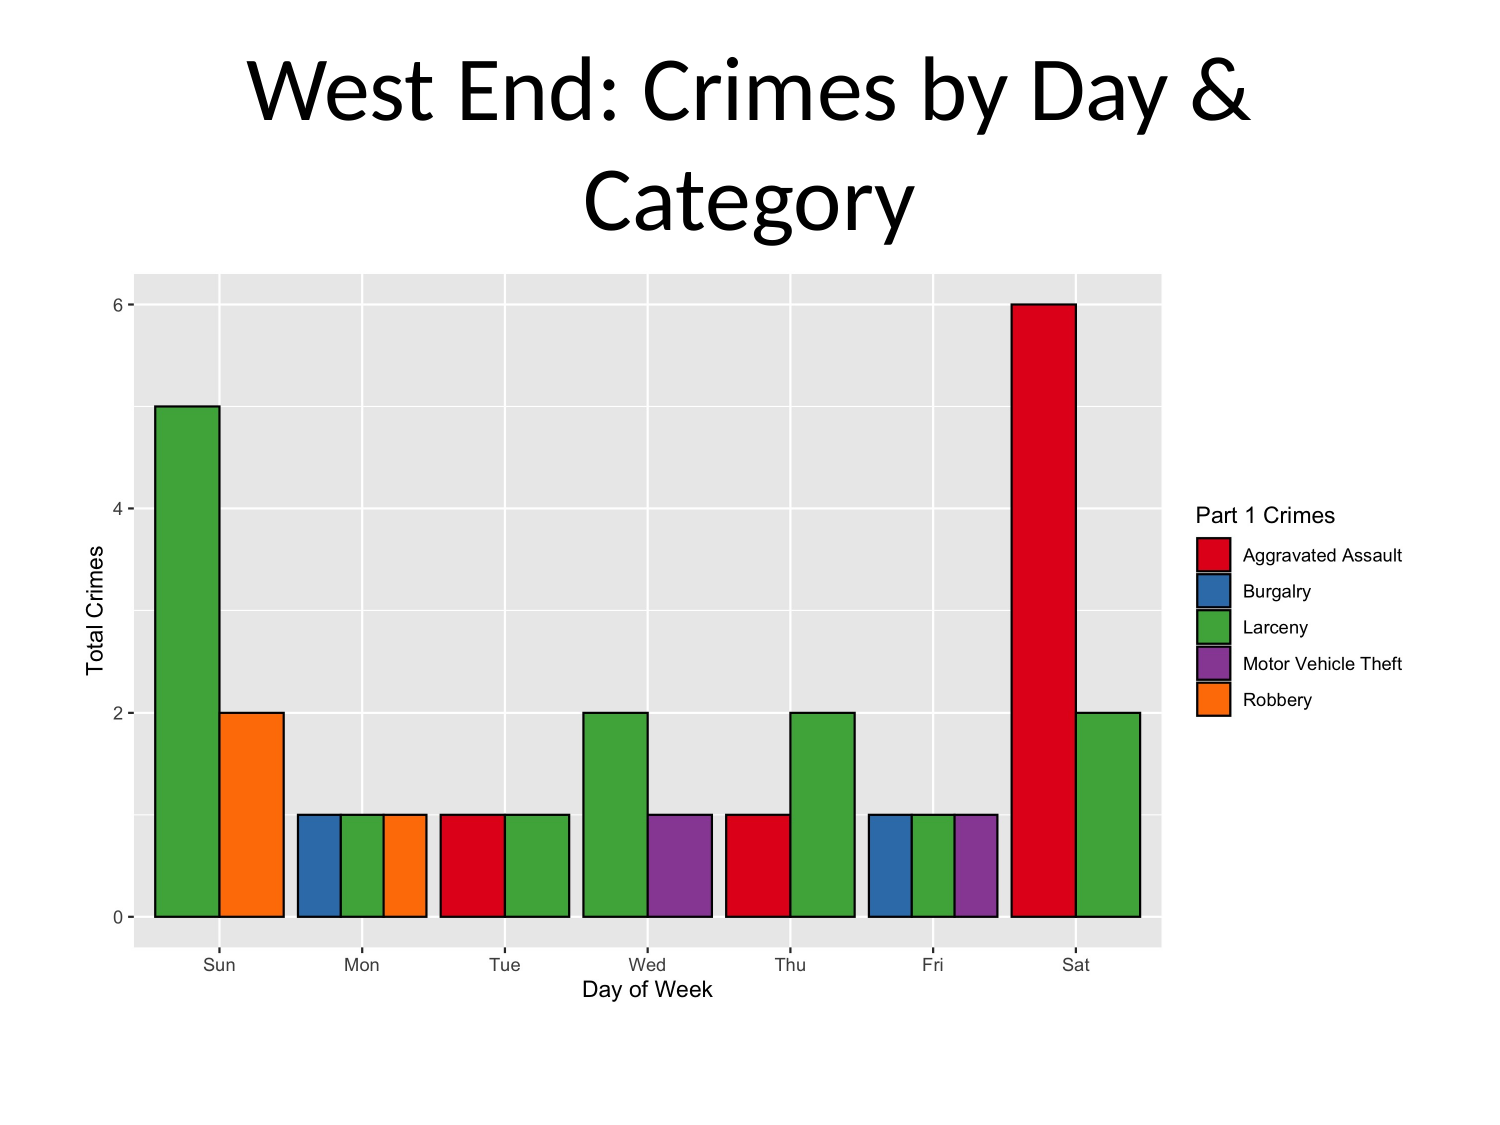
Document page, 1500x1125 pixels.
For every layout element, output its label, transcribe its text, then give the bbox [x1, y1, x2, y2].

title West End: Crimes by Day & Category [75, 45, 1425, 233]
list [74, 262, 1426, 1013]
